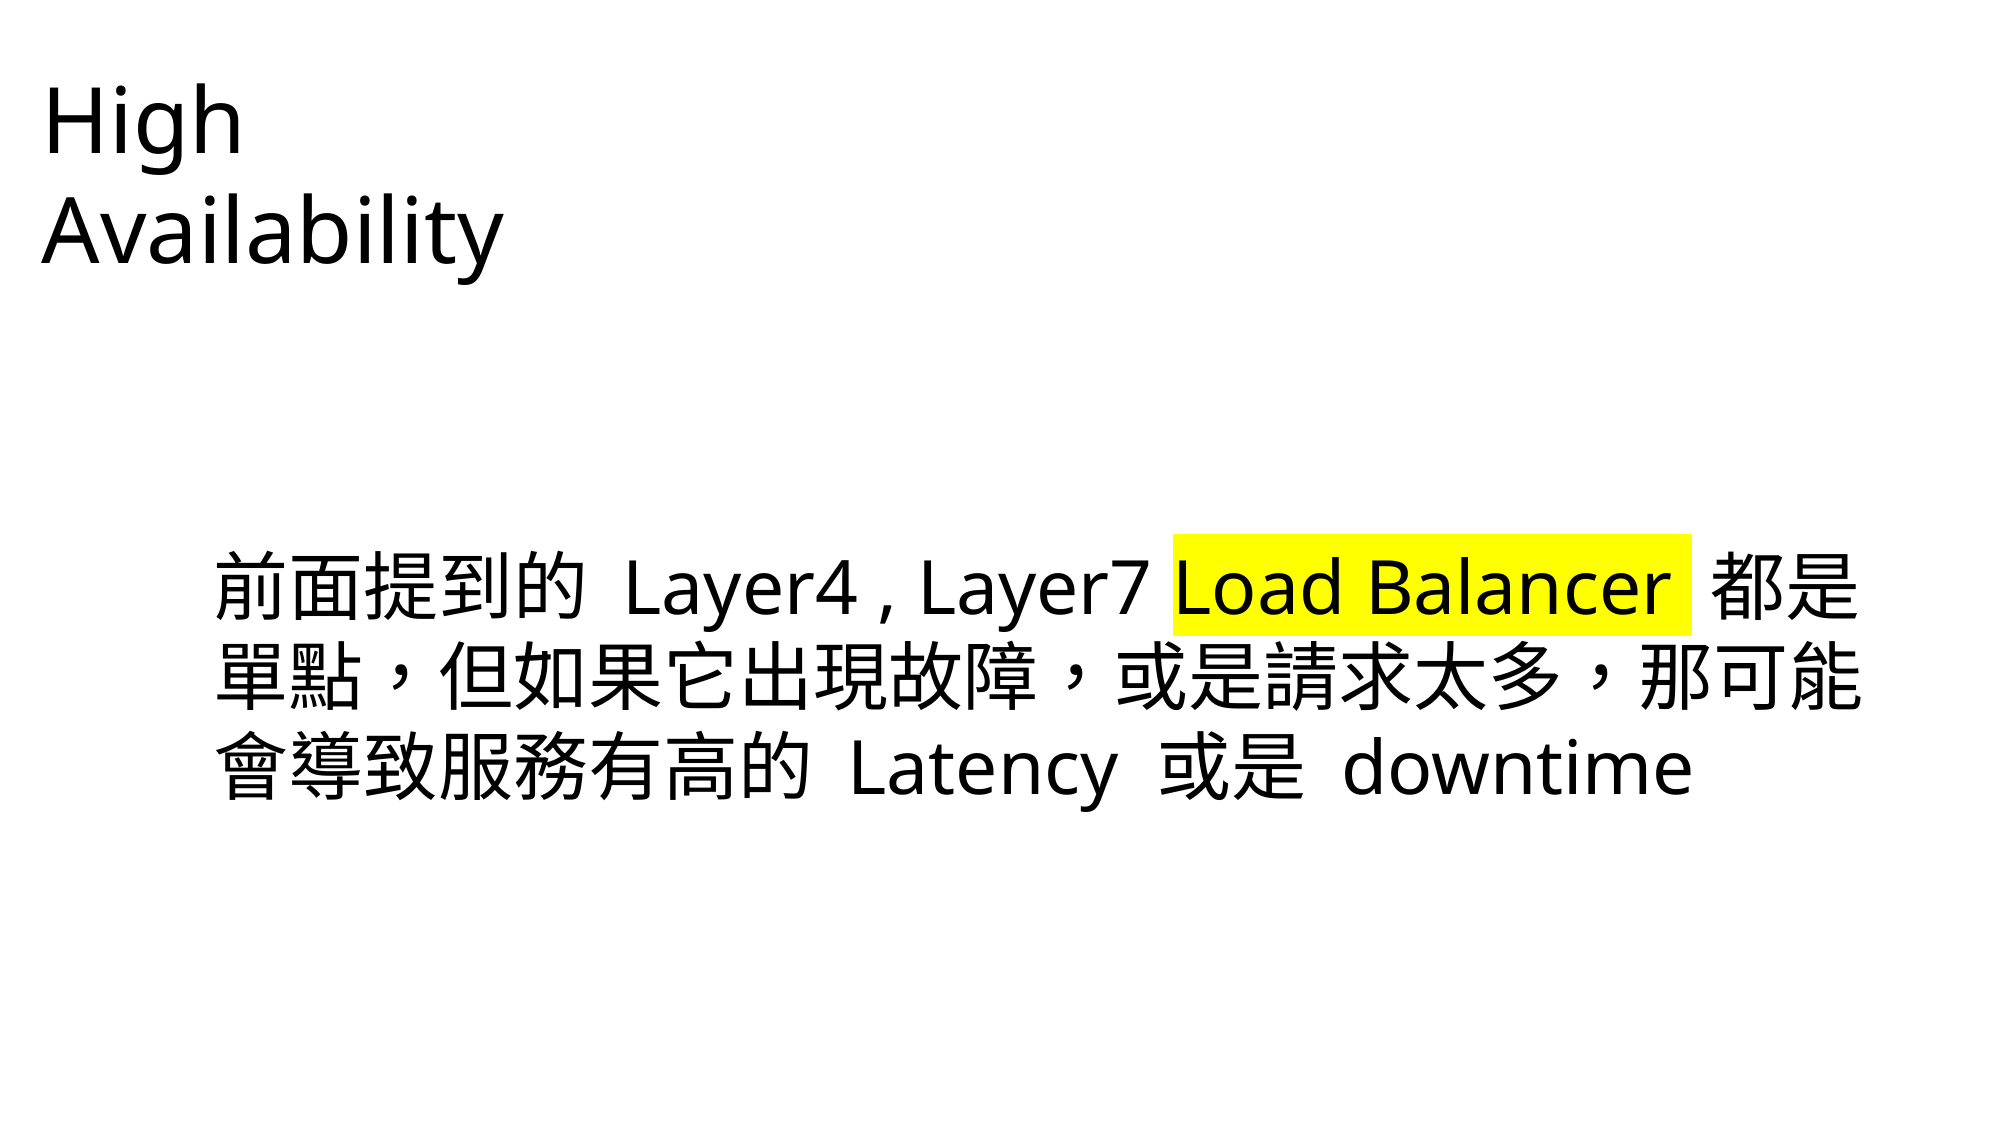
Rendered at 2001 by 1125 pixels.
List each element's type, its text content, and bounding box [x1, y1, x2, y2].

text_box High Availability [26, 54, 716, 289]
text_box 前面提到的 Layer4 , Layer7 Load Balancer 都是單點，但如果它出現故障，或是請求太多，那可能會導致服務有高的 Latency 或是 downtime [198, 531, 1914, 817]
